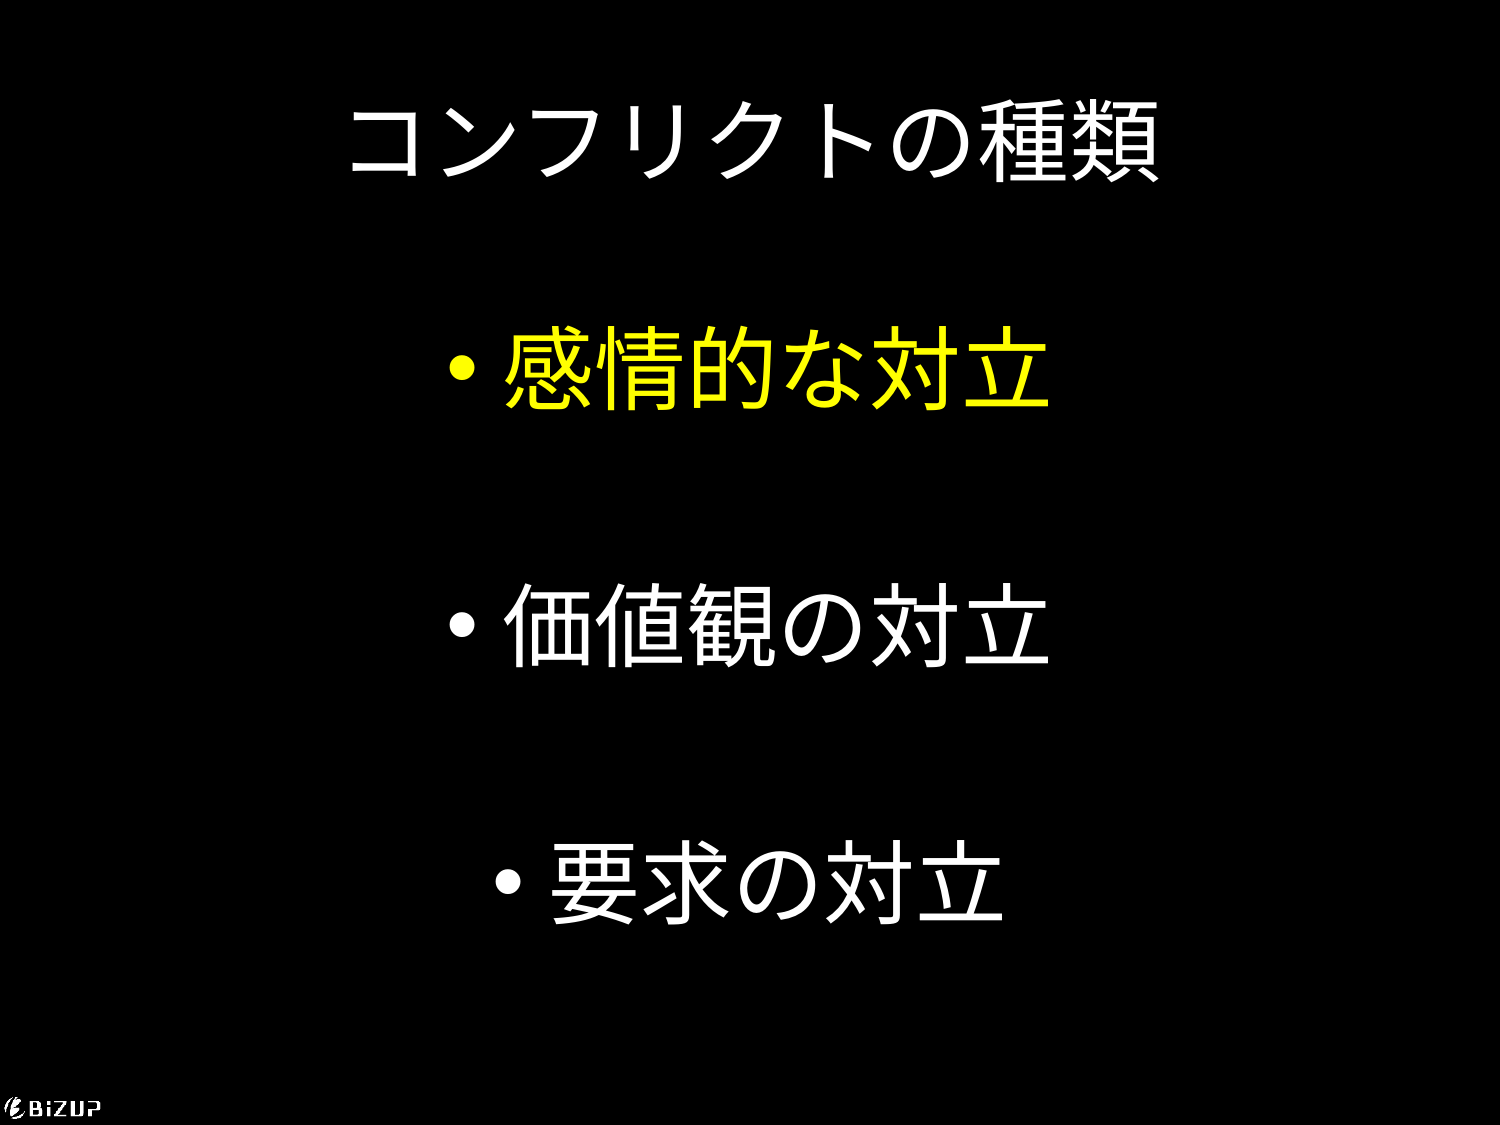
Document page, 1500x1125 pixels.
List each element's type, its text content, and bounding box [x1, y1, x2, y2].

list 感情的な対立 価値観の対立 要求の対立 [75, 304, 1425, 1047]
picture [4, 1097, 101, 1119]
title コンフリクトの種類 [75, 45, 1425, 233]
